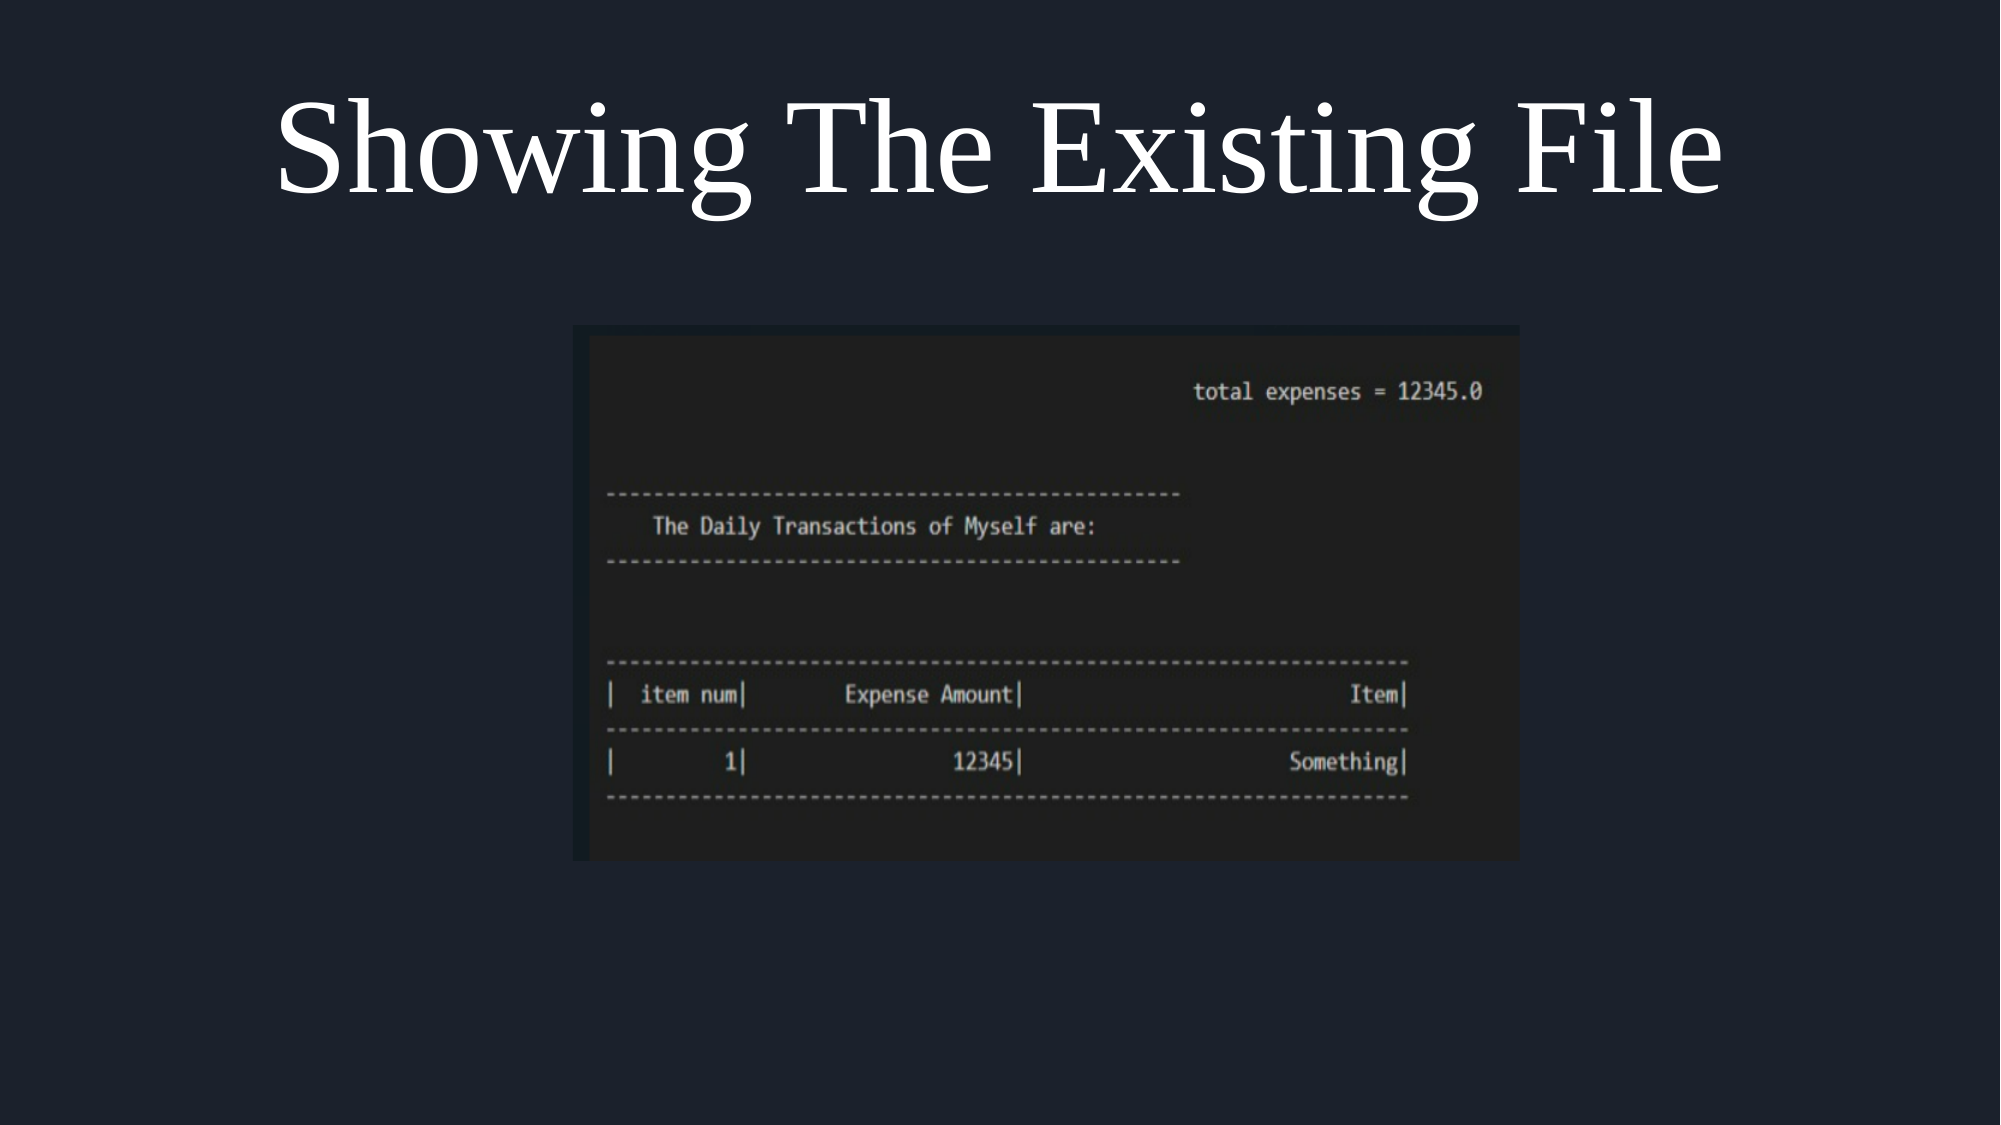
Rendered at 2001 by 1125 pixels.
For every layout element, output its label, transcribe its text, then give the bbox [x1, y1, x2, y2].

picture [572, 325, 1520, 862]
title Showing The Existing File [99, 44, 1900, 233]
